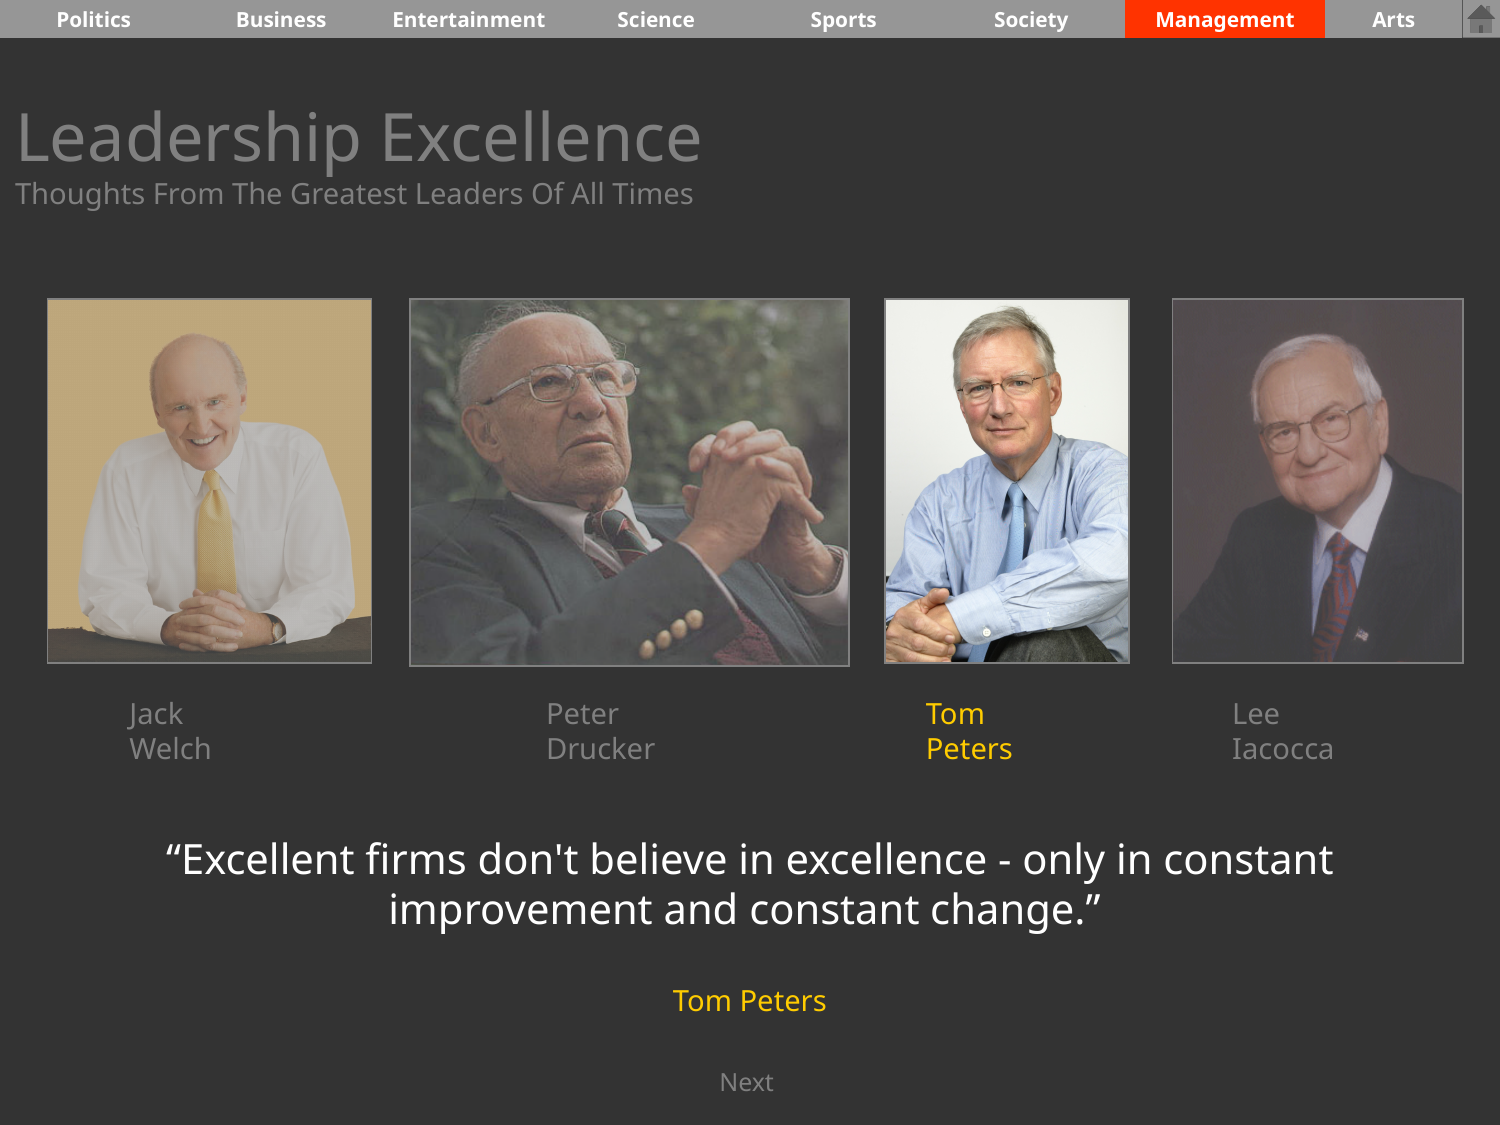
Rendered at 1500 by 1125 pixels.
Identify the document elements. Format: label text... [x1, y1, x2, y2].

text_box “Excellent firms don't believe in excellence - only in constant improvement and constant change.” Tom Peters [112, 825, 1388, 1075]
text_box Politics [0, 0, 187, 38]
text_box Science [562, 0, 750, 38]
text_box Society [937, 0, 1125, 38]
text_box Arts [1324, 0, 1462, 38]
text_box Entertainment [375, 0, 562, 38]
text_box Lee Iacocca [1217, 687, 1400, 738]
picture [885, 299, 1129, 663]
text_box Jack Welch [114, 687, 288, 738]
text_box Sports [750, 0, 937, 38]
picture [410, 299, 849, 666]
text_box Business [187, 0, 375, 38]
text_box Management [1125, 0, 1324, 38]
text_box Leadership Excellence Thoughts From The Greatest Leaders Of All Times [0, 87, 1025, 218]
picture [47, 299, 372, 663]
text_box Peter Drucker [530, 687, 738, 738]
text_box [1462, 0, 1500, 38]
picture [1172, 299, 1463, 663]
text_box Tom Peters [910, 687, 1088, 738]
text_box Next [699, 1062, 800, 1101]
